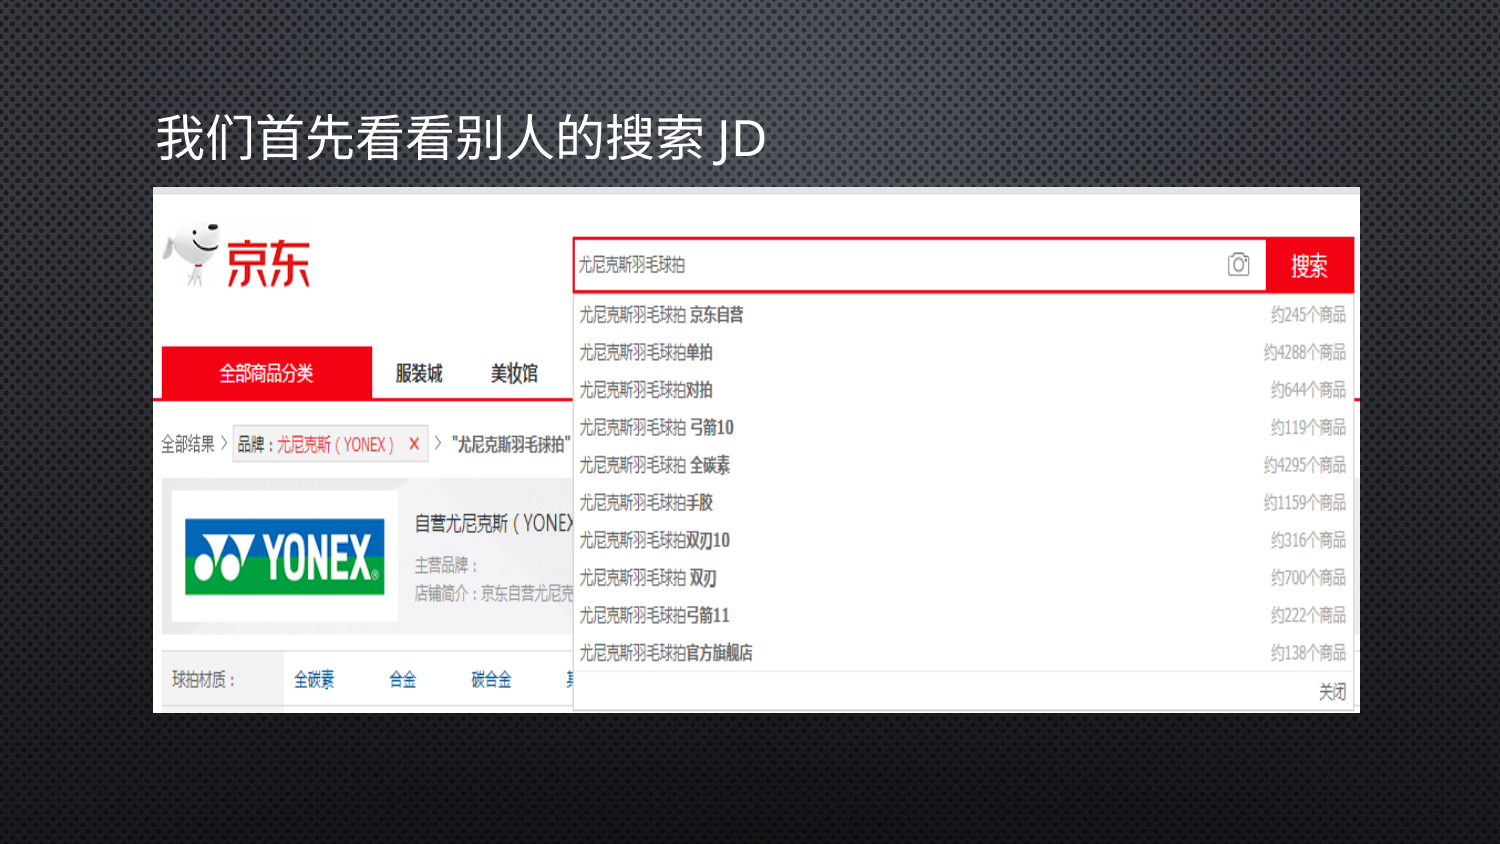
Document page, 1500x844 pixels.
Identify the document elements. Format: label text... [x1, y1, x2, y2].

title 我们首先看看别人的搜索JD [140, 75, 1360, 198]
picture [153, 187, 1360, 713]
